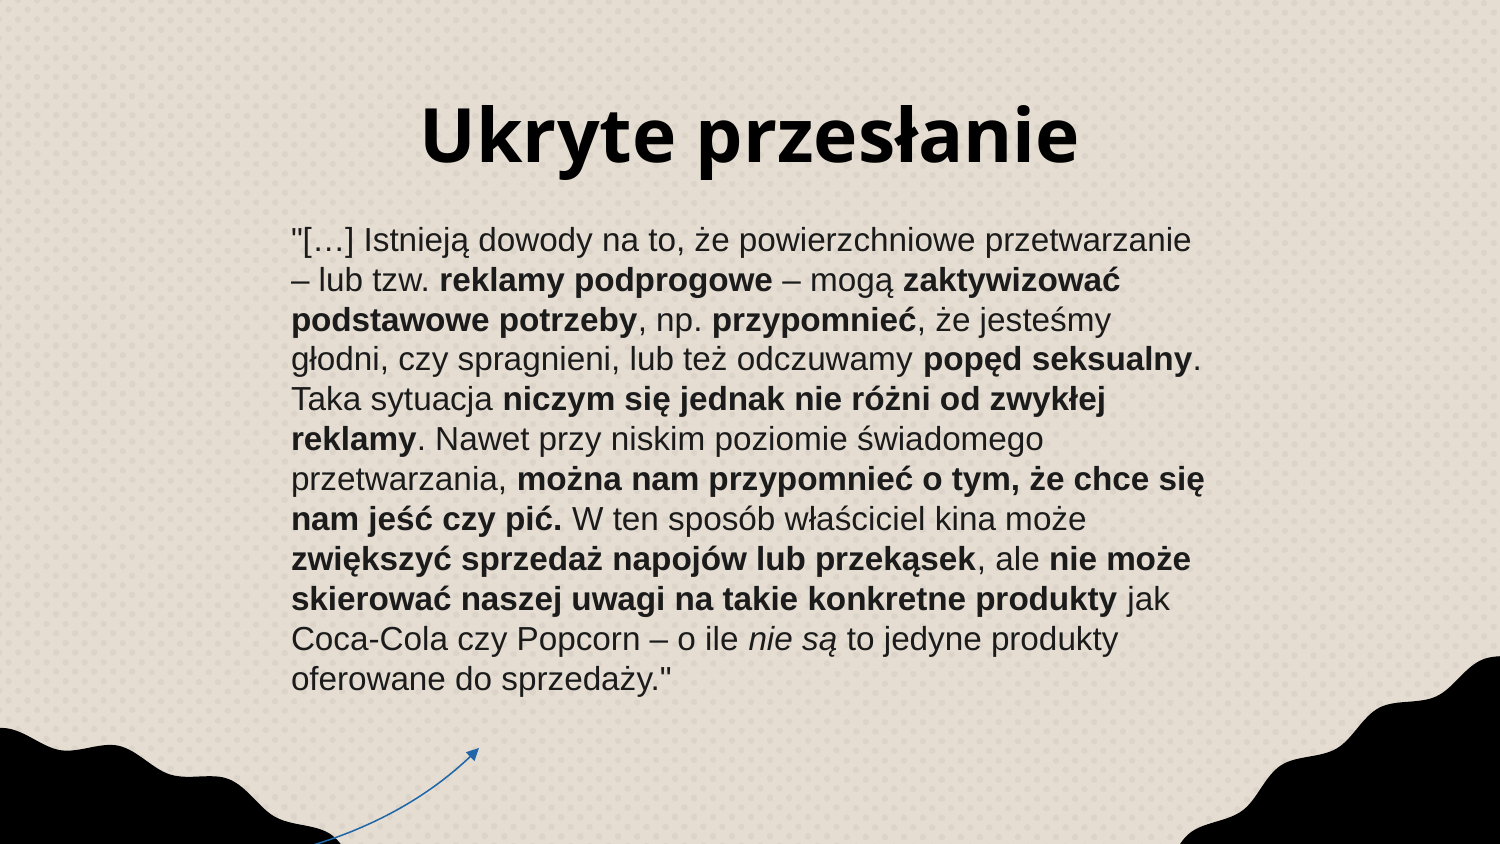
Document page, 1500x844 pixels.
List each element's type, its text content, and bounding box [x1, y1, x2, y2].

text_box "[…] Istnieją dowody na to, że powierzchniowe przetwarzanie – lub tzw. reklamy podprogowe – mogą zaktywizować podstawowe potrzeby, np. przypomnieć, że jesteśmy głodni, czy spragnieni, lub też odczuwamy popęd seksualny. Taka sytuacja niczym się jednak nie różni od zwykłej reklamy. Nawet przy niskim poziomie świadomego przetwarzania, można nam przypomnieć o tym, że chce się nam jeść czy pić. W ten sposób właściciel kina może zwiększyć sprzedaż napojów lub przekąsek, ale nie może skierować naszej uwagi na takie konkretne produkty jak Coca-Cola czy Popcorn – o ile nie są to jedyne produkty oferowane do sprzedaży." [276, 210, 1224, 705]
title Ukryte przesłanie [117, 72, 1383, 168]
